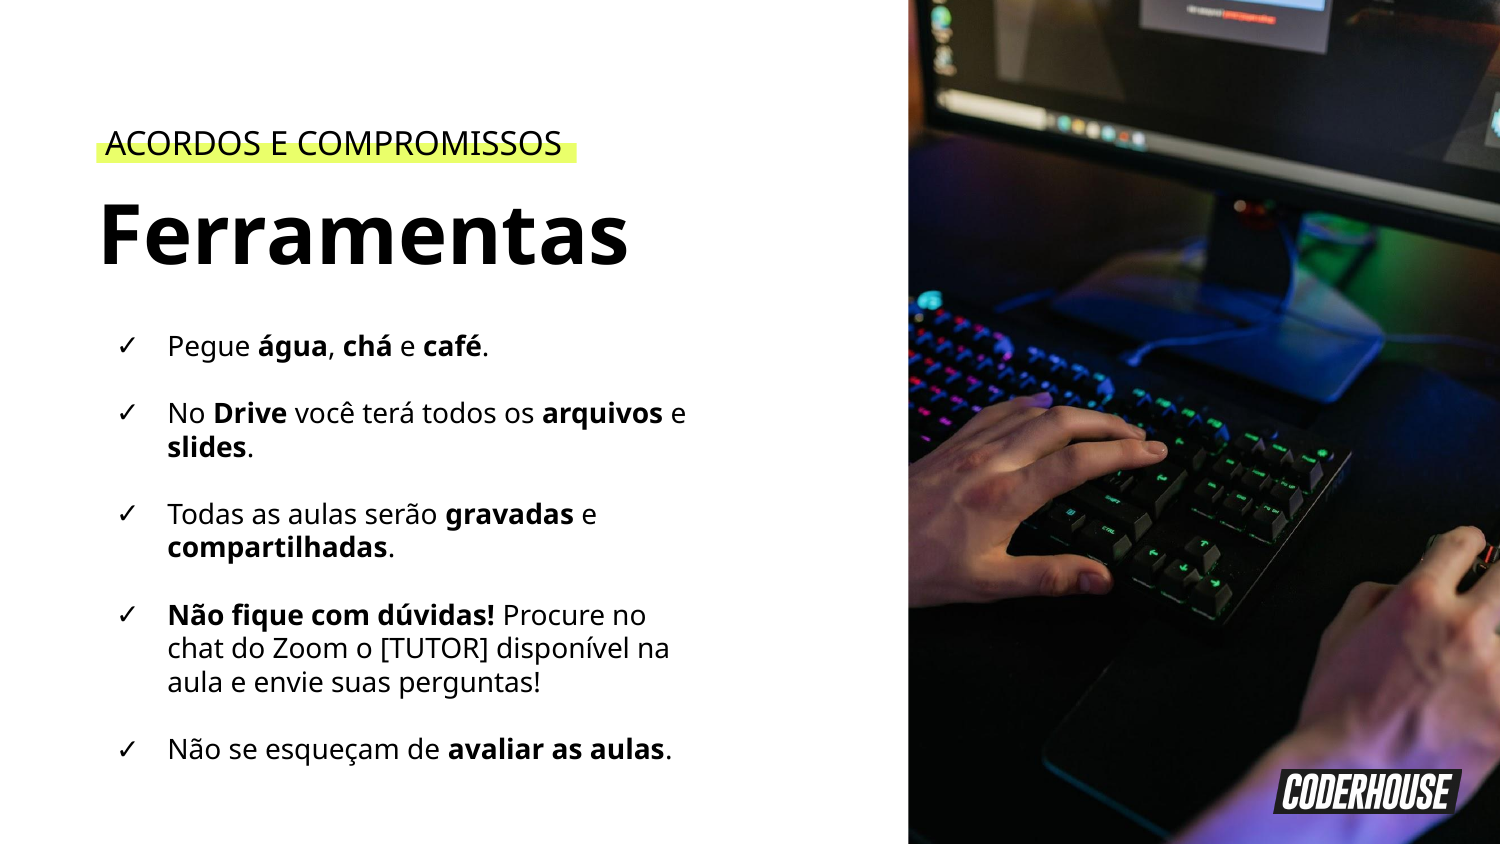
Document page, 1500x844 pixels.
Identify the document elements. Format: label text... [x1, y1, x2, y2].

text_box Pegue água, chá e café. No Drive você terá todos os arquivos e slides. Todas as aulas serão gravadas e compartilhadas. Não fique com dúvidas! Procure no chat do Zoom o [TUTOR] disponível na aula e envie suas perguntas! Não se esqueçam de avaliar as aulas. [77, 312, 707, 844]
picture [907, 0, 1500, 844]
text_box ACORDOS E COMPROMISSOS [90, 107, 866, 178]
text_box Ferramentas [82, 177, 902, 298]
